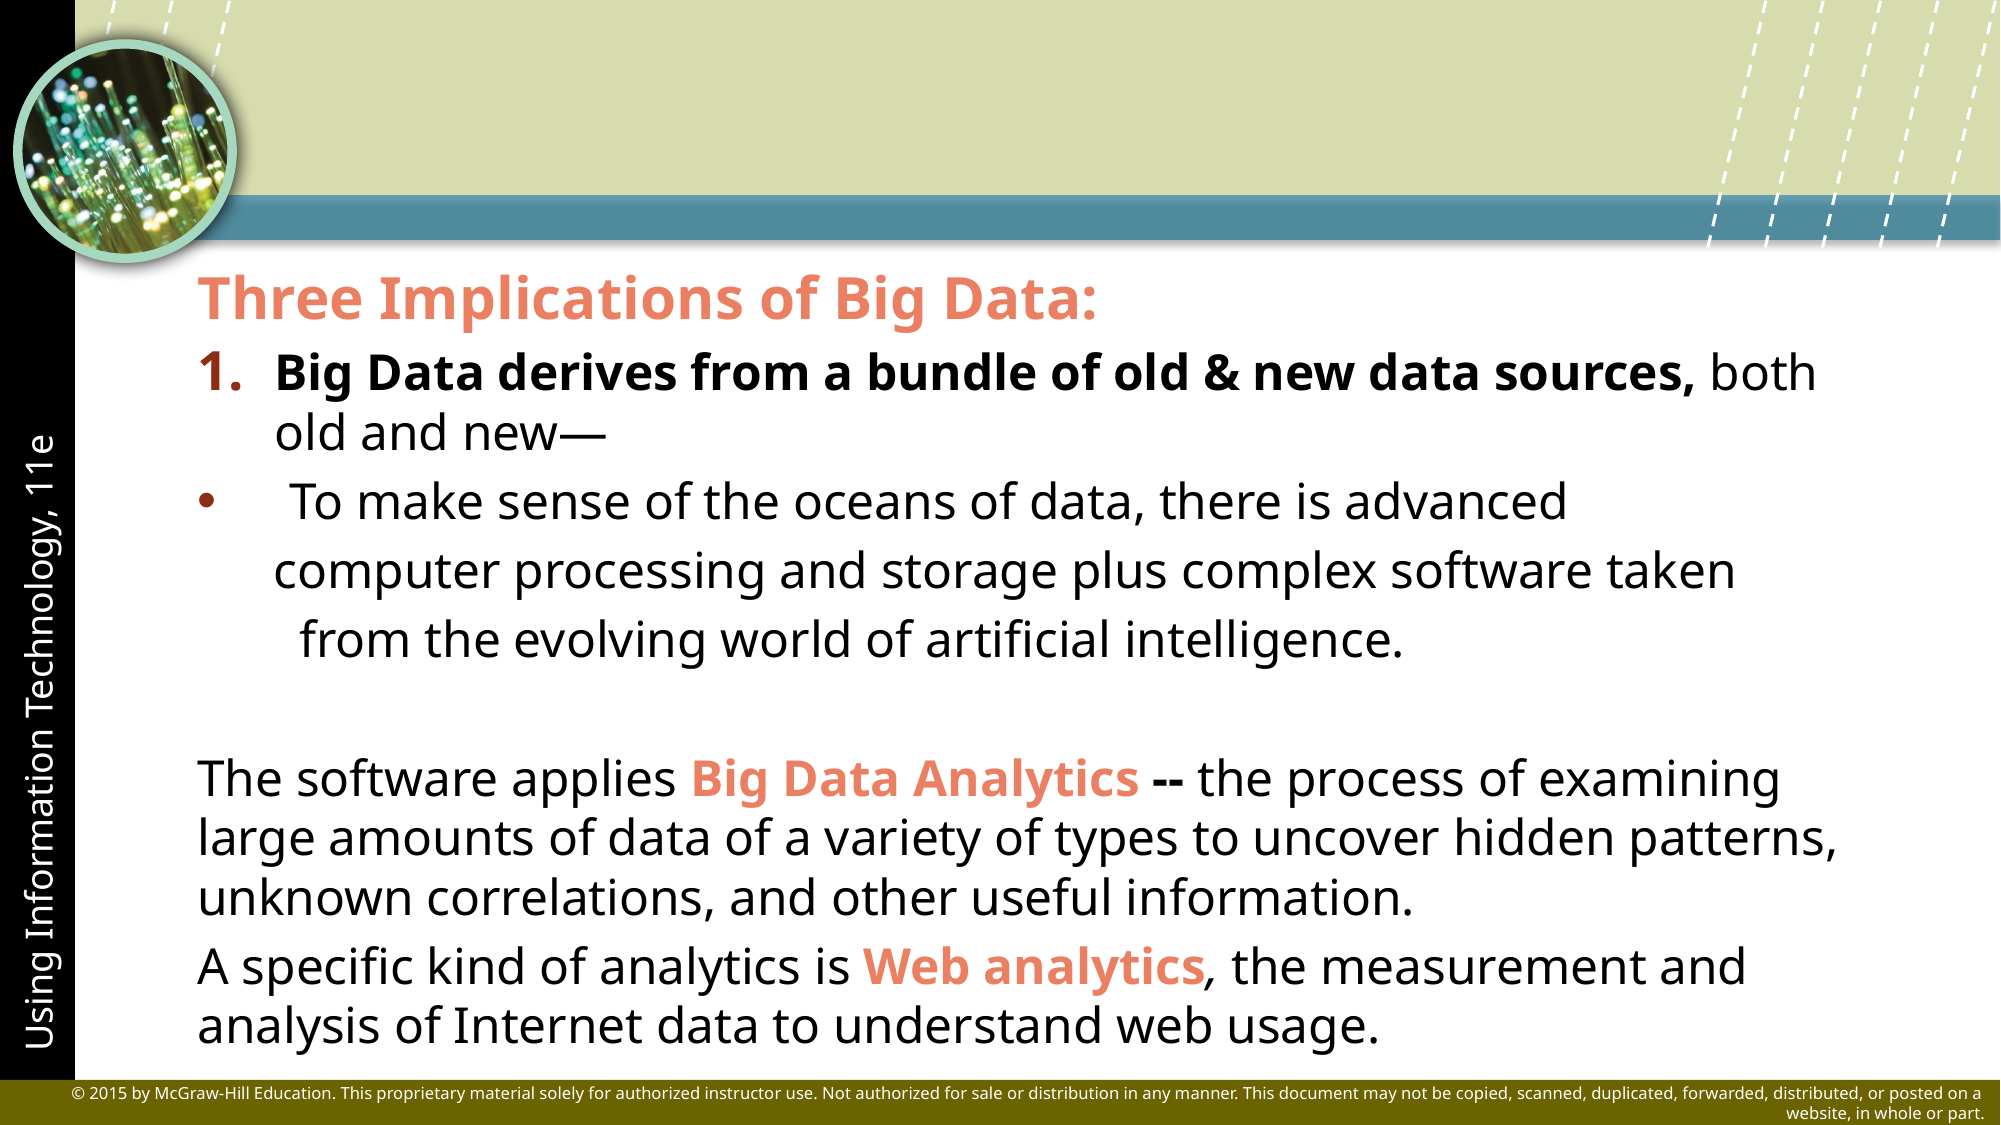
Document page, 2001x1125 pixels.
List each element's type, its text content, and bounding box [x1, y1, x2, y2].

list Three Implications of Big Data: Big Data derives from a bundle of old & new data sources, both old and new— To make sense of the oceans of data, there is advanced computer processing and storage plus complex software taken from the evolving world of artificial intelligence. The software applies Big Data Analytics -- the process of examining large amounts of data of a variety of types to uncover hidden patterns, unknown correlations, and other useful information. A specific kind of analytics is Web analytics, the measurement and analysis of Internet data to understand web usage. [182, 253, 1900, 1076]
picture [23, 49, 227, 253]
